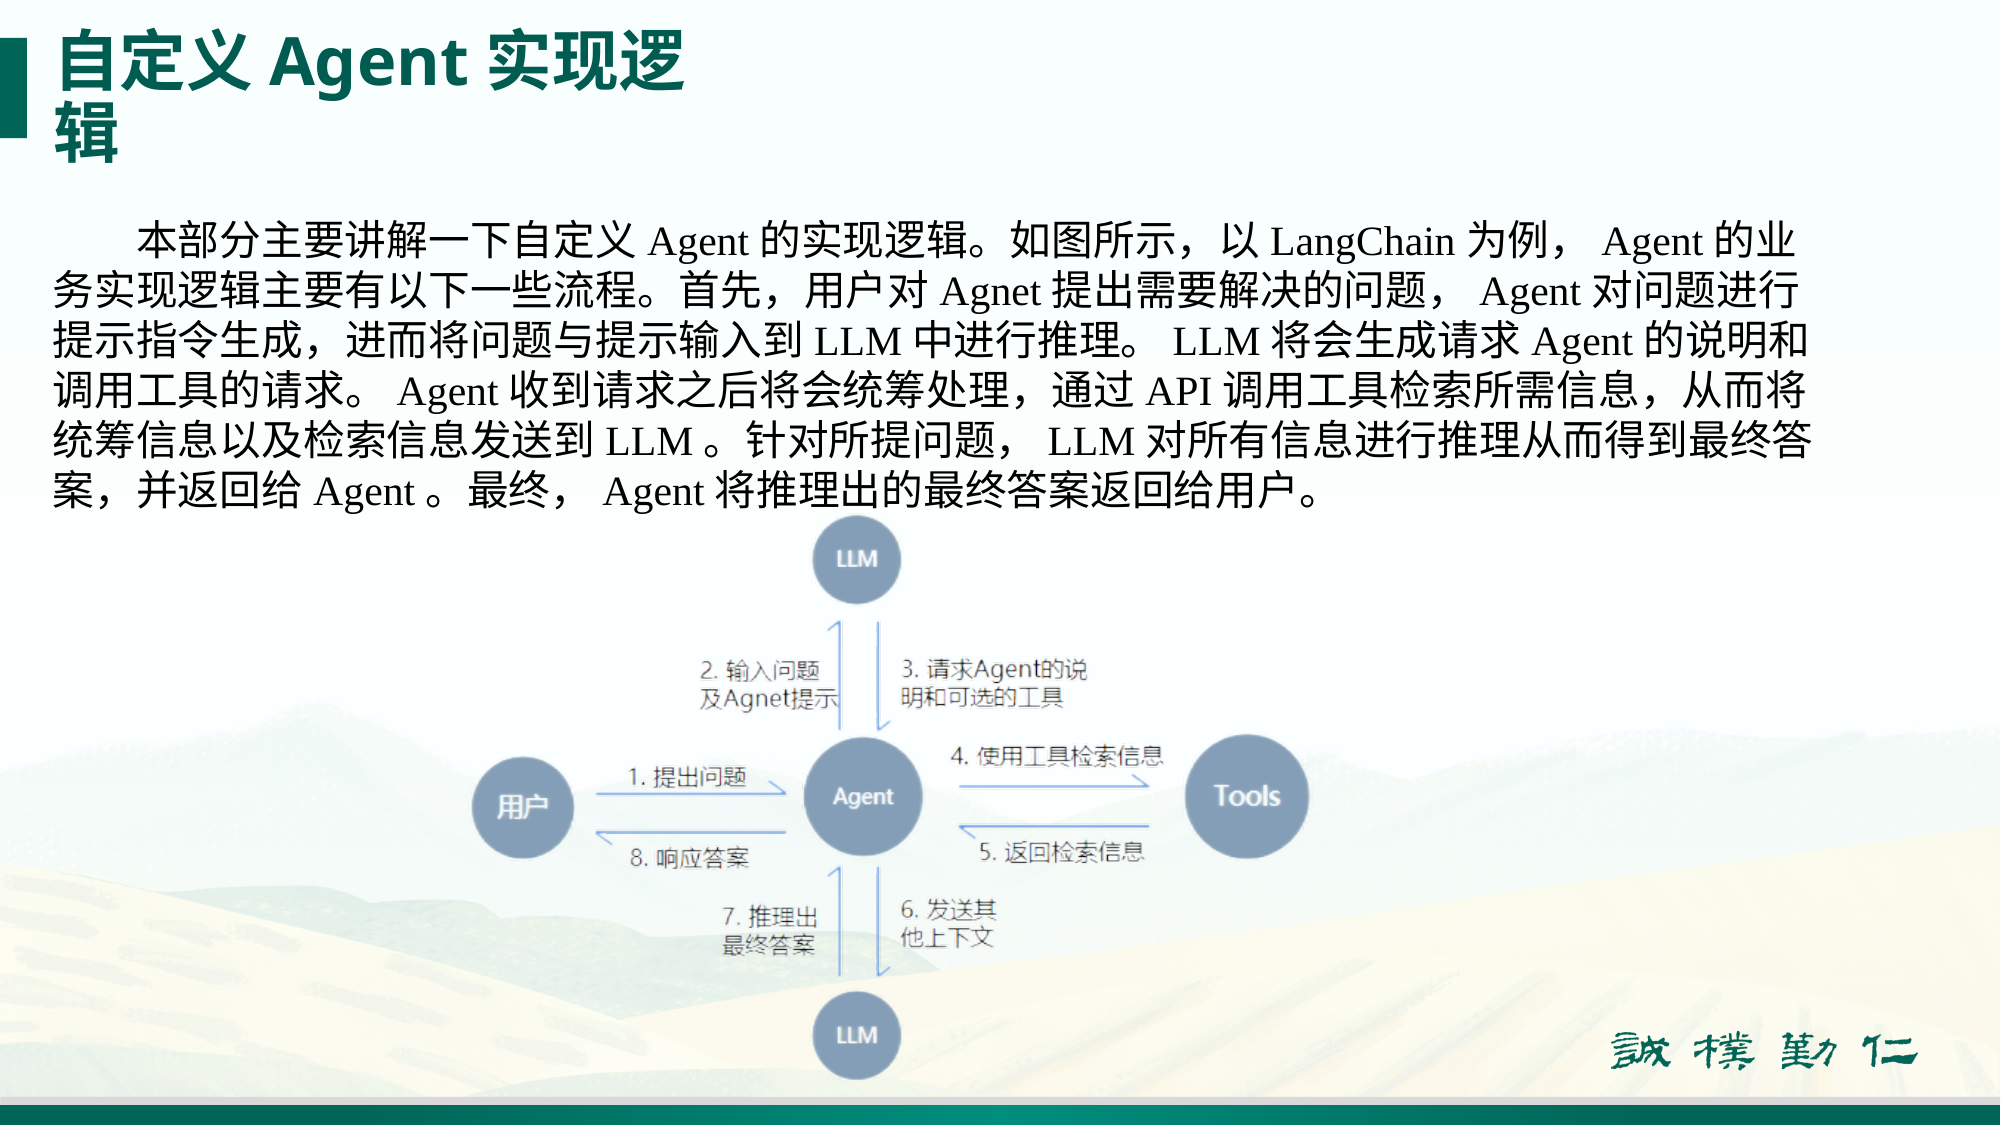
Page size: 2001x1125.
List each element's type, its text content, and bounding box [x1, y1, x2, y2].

title 自定义Agent实现逻辑 [38, 55, 739, 144]
text_box 本部分主要讲解一下自定义Agent的实现逻辑。如图所示，以LangChain为例，Agent的业务实现逻辑主要有以下一些流程。首先，用户对Agnet提出需要解决的问题，Agent对问题进行提示指令生成，进而将问题与提示输入到LLM中进行推理。LLM将会生成请求Agent的说明和调用工具的请求。Agent收到请求之后将会统筹处理，通过API调用工具检索所需信息，从而将统筹信息以及检索信息发送到LLM。针对所提问题，LLM对所有信息进行推理从而得到最终答案，并返回给Agent。最终，Agent将推理出的最终答案返回给用户。 [37, 206, 1853, 521]
picture [1611, 1017, 1918, 1084]
picture [457, 502, 1330, 1095]
